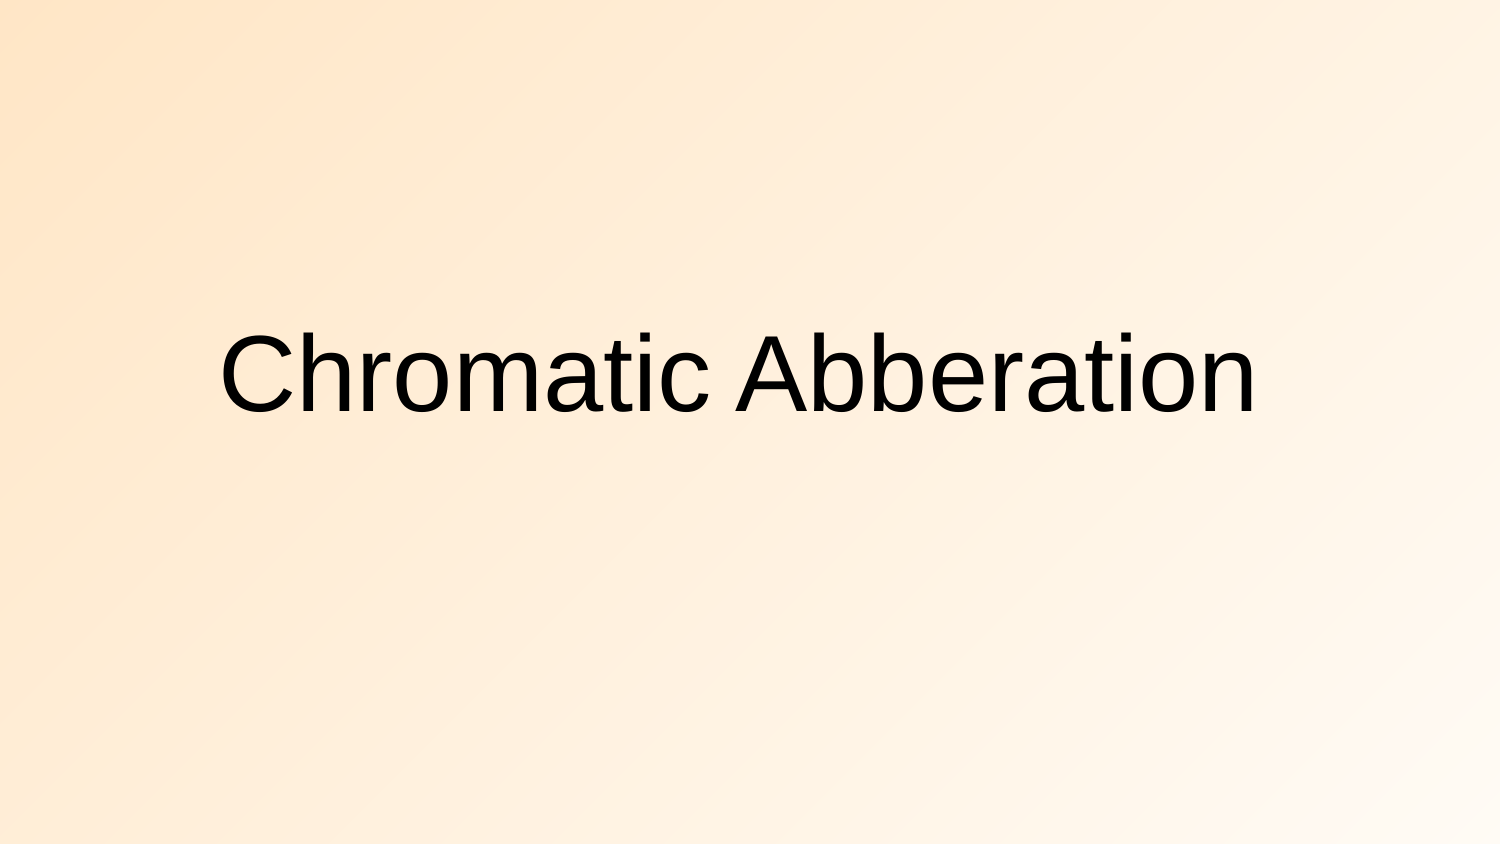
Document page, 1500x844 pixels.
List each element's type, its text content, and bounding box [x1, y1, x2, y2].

title Chromatic Abberation [40, 288, 1438, 449]
